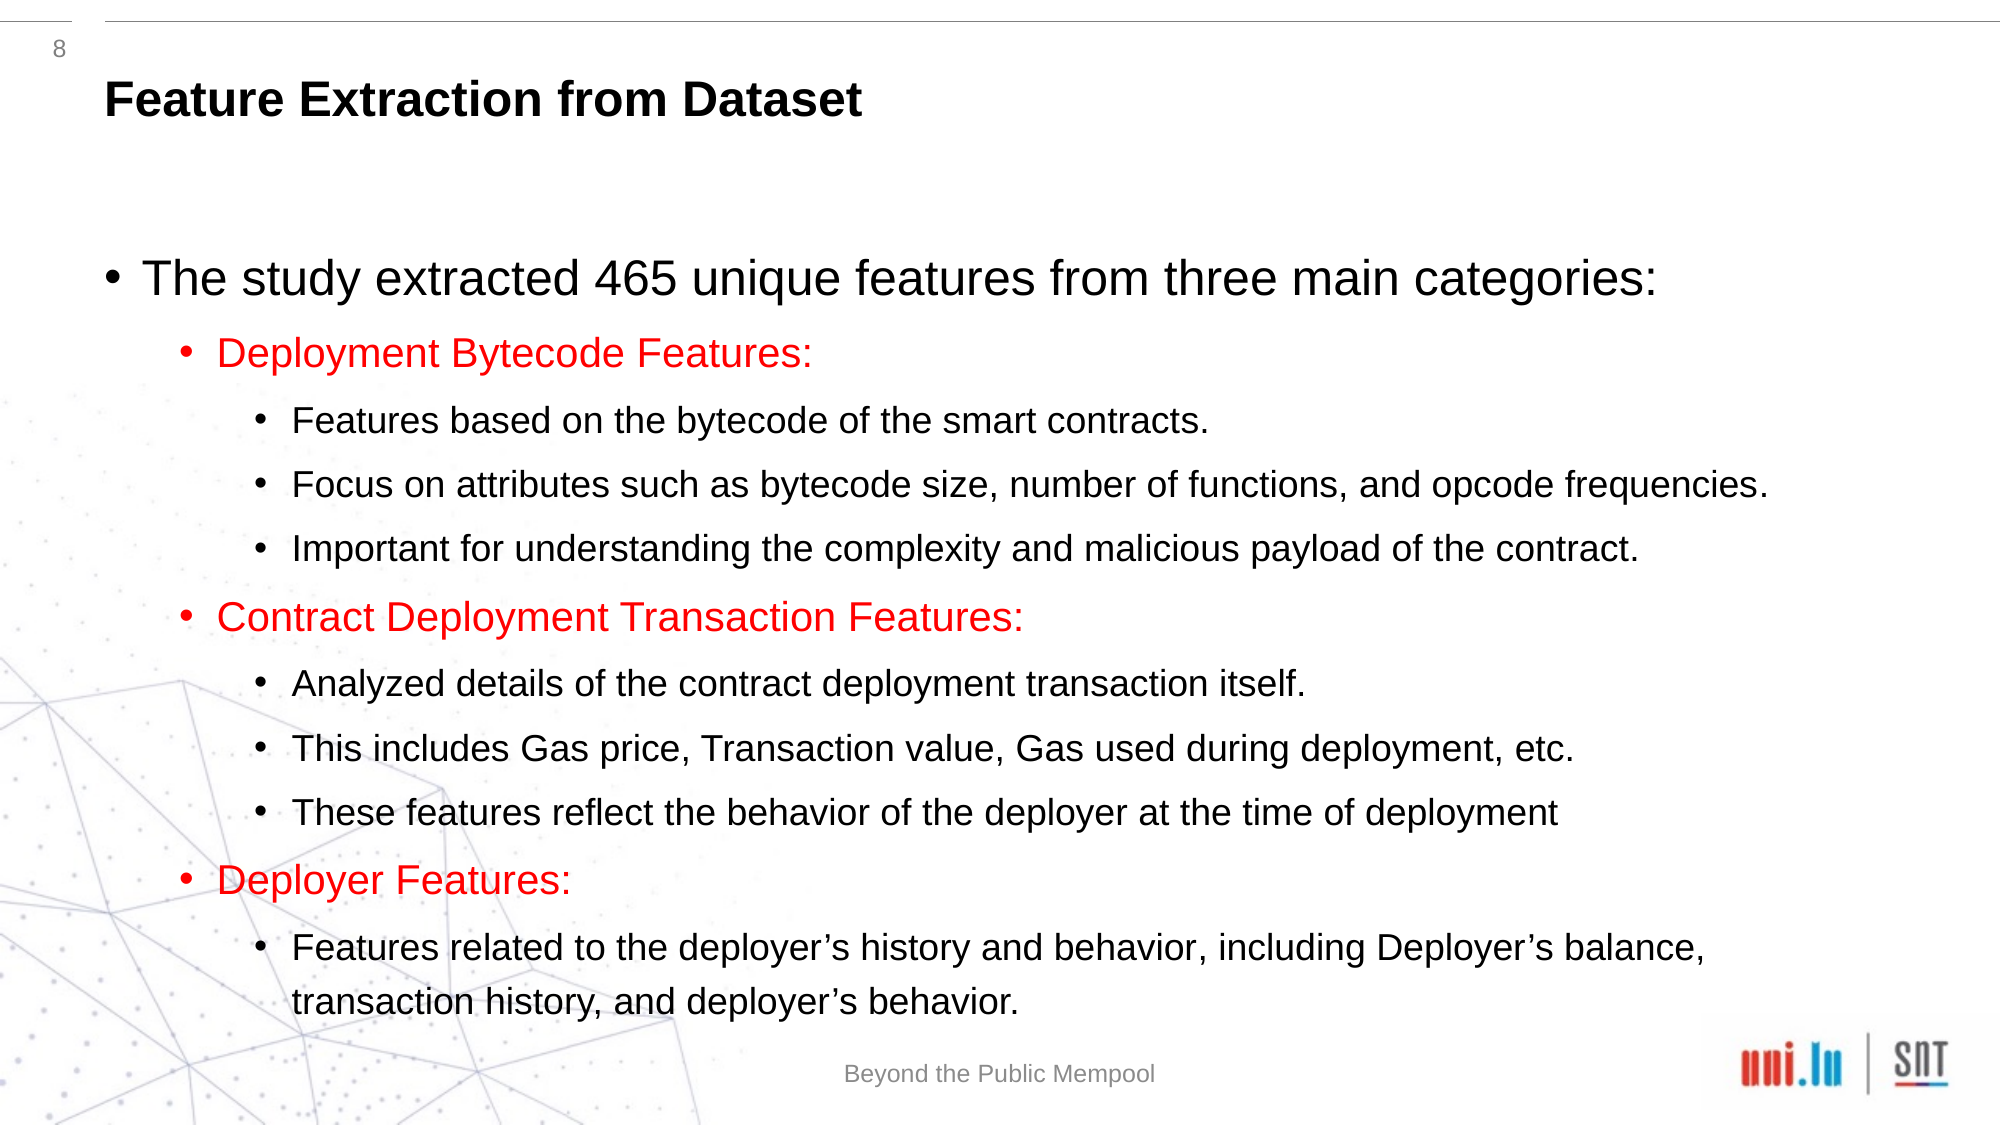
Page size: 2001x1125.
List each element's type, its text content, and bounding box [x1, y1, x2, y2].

list The study extracted 465 unique features from three main categories: Deployment Bytecode Features: Features based on the bytecode of the smart contracts. Focus on attributes such as bytecode size, number of functions, and opcode frequencies. Important for understanding the complexity and malicious payload of the contract. Contract Deployment Transaction Features: Analyzed details of the contract deployment transaction itself. This includes Gas price, Transaction value, Gas used during deployment, etc. These features reflect the behavior of the deployer at the time of deployment Deployer Features: Features related to the deployer’s history and behavior, including Deployer’s balance, transaction history, and deployer’s behavior. [89, 226, 1863, 1040]
title Feature Extraction from Dataset [89, 59, 1863, 141]
picture [1701, 1013, 2000, 1110]
picture [0, 383, 900, 1125]
footer Beyond the Public Mempool [662, 1042, 1338, 1103]
